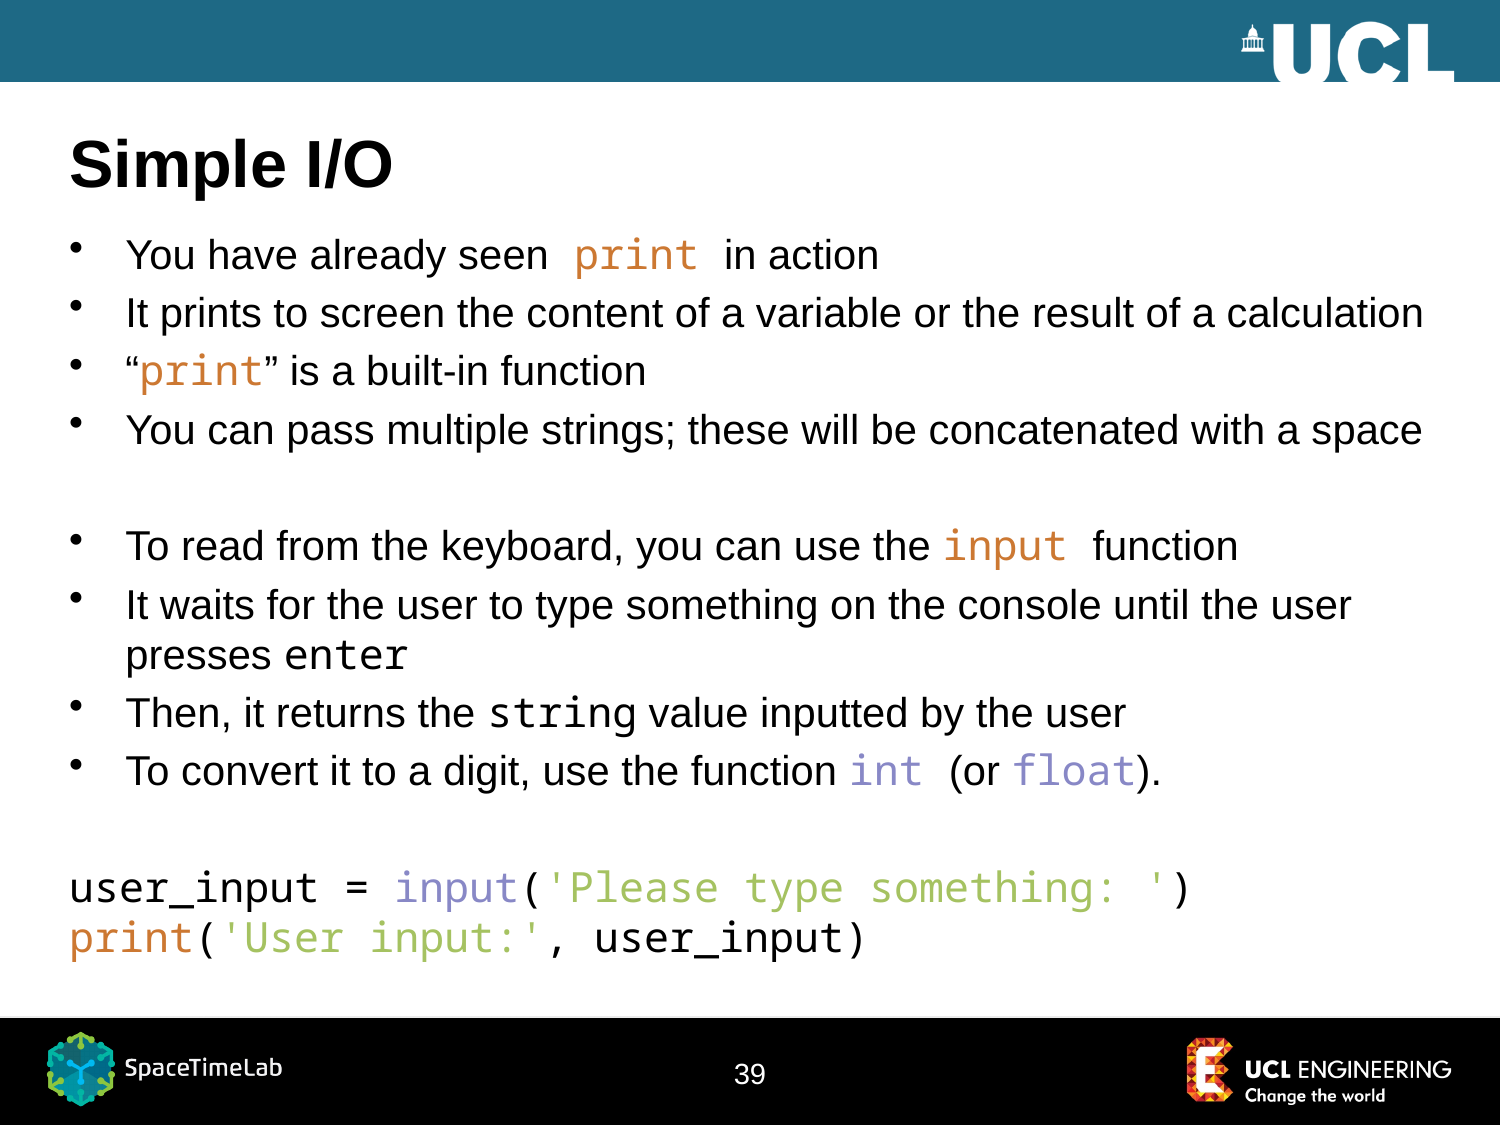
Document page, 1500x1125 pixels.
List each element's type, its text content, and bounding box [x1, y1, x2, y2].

list You have already seen print in action It prints to screen the content of a variable or the result of a calculation “print” is a built-in function You can pass multiple strings; these will be concatenated with a space To read from the keyboard, you can use the input function It waits for the user to type something on the console until the user presses enter Then, it returns the string value inputted by the user To convert it to a digit, use the function int (or float). user_input = input('Please type something: ') print('User input:', user_input) [54, 219, 1447, 988]
picture [0, 990, 1500, 1125]
title Simple I/O [54, 113, 1447, 197]
footer 39 [496, 1042, 1004, 1103]
